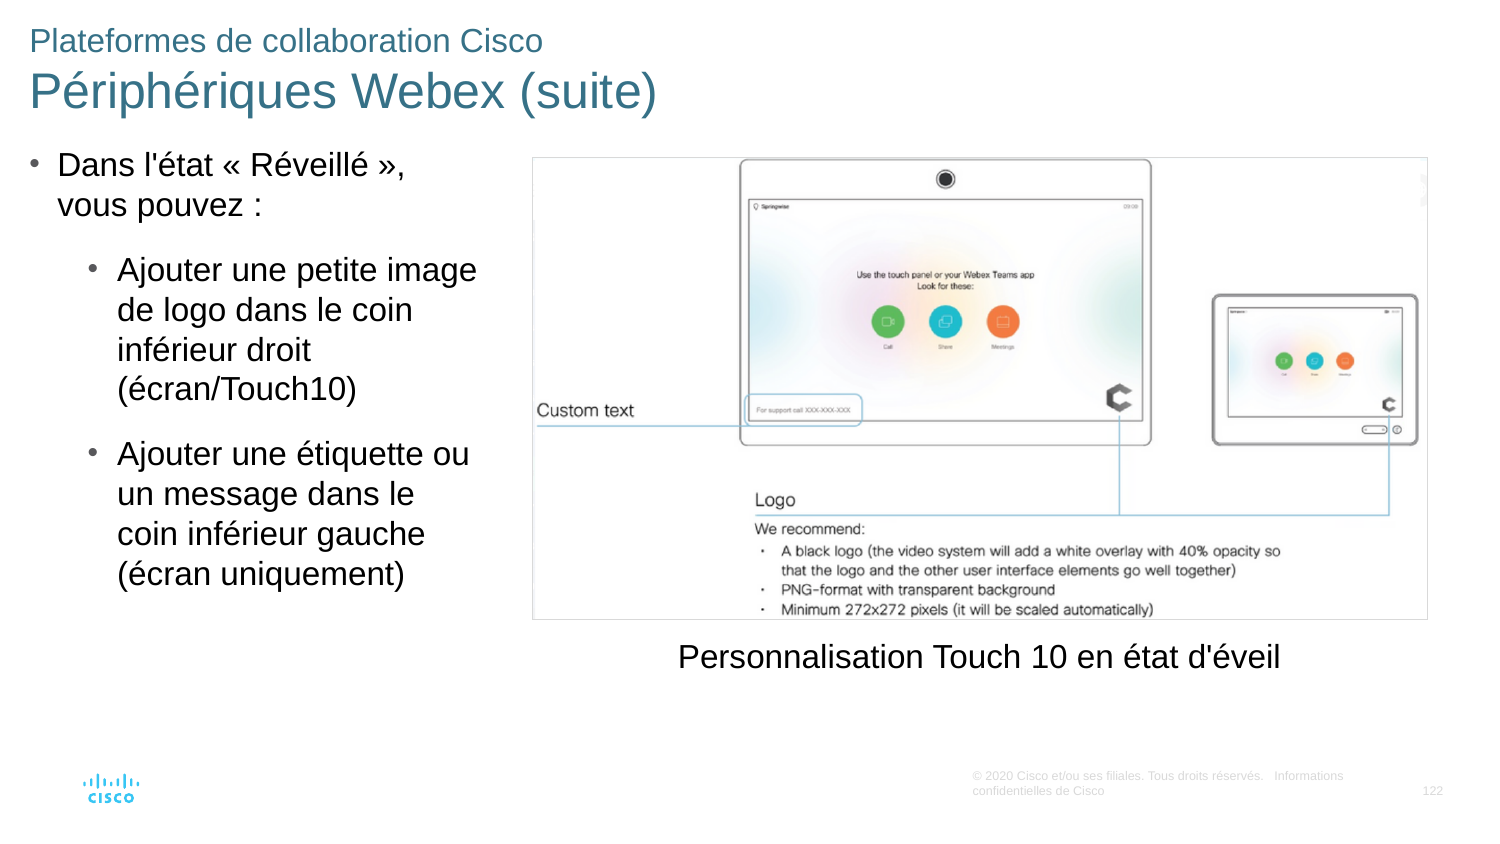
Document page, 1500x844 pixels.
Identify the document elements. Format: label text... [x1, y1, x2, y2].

text_box Personnalisation Touch 10 en état d'éveil [532, 628, 1428, 683]
picture [532, 157, 1428, 621]
title Plateformes de collaboration Cisco Périphériques Webex (suite) [14, 6, 1474, 131]
list Dans l'état « Réveillé », vous pouvez : Ajouter une petite image de logo dans le coin inférieur droit (écran/Touch10) Ajouter une étiquette ou un message dans le coin inférieur gauche (écran uniquement) [14, 135, 516, 306]
